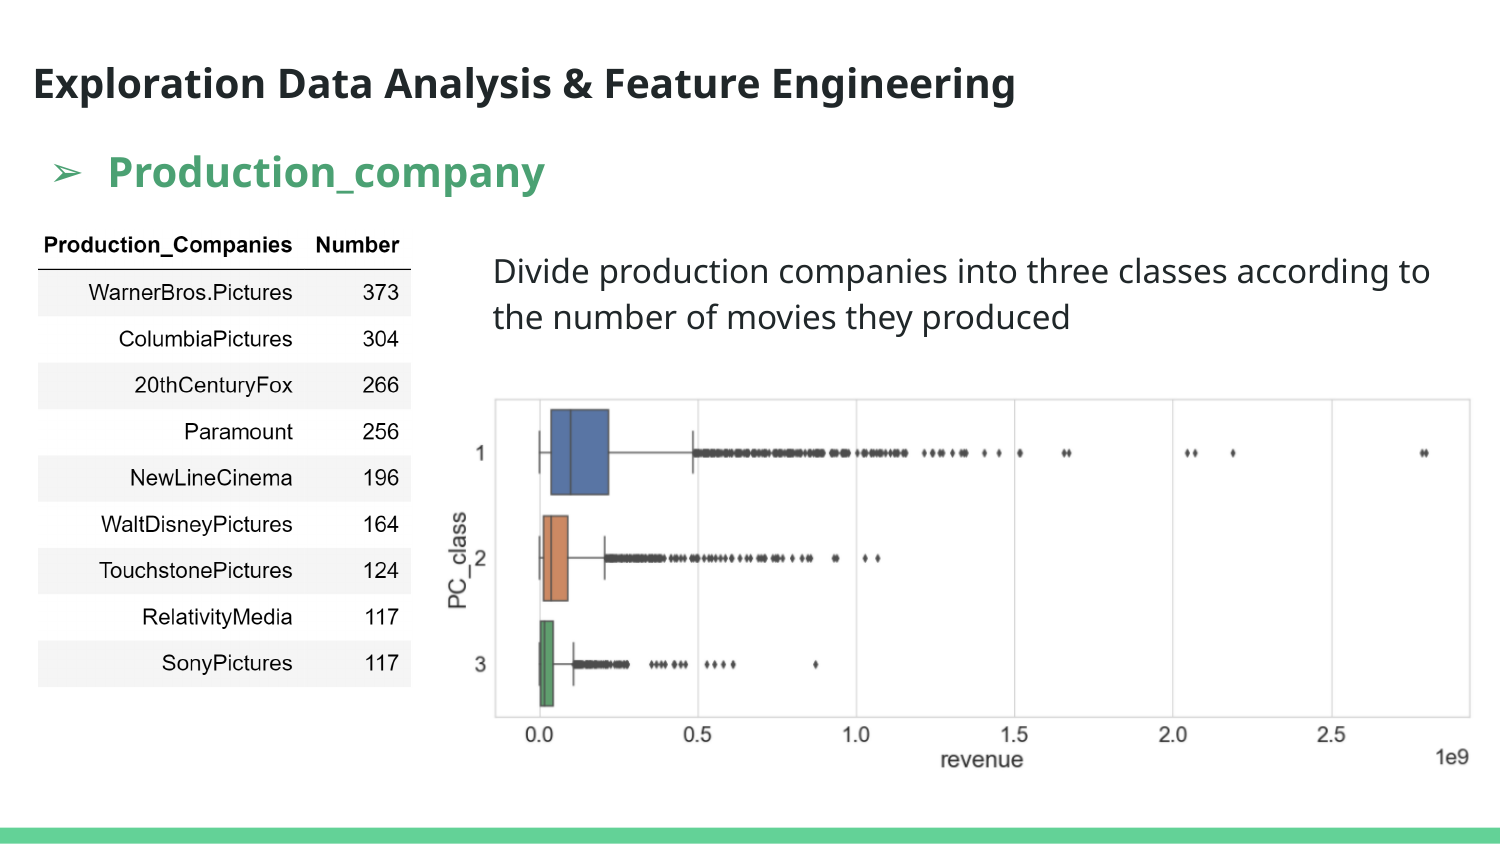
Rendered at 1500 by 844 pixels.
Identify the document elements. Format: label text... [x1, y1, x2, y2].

text_box Divide production companies into three classes according to the number of movies they produced [477, 229, 1500, 352]
title Exploration Data Analysis & Feature Engineering [17, 35, 1279, 124]
picture [38, 229, 413, 688]
text_box Production_company [17, 124, 591, 211]
picture [428, 386, 1492, 779]
